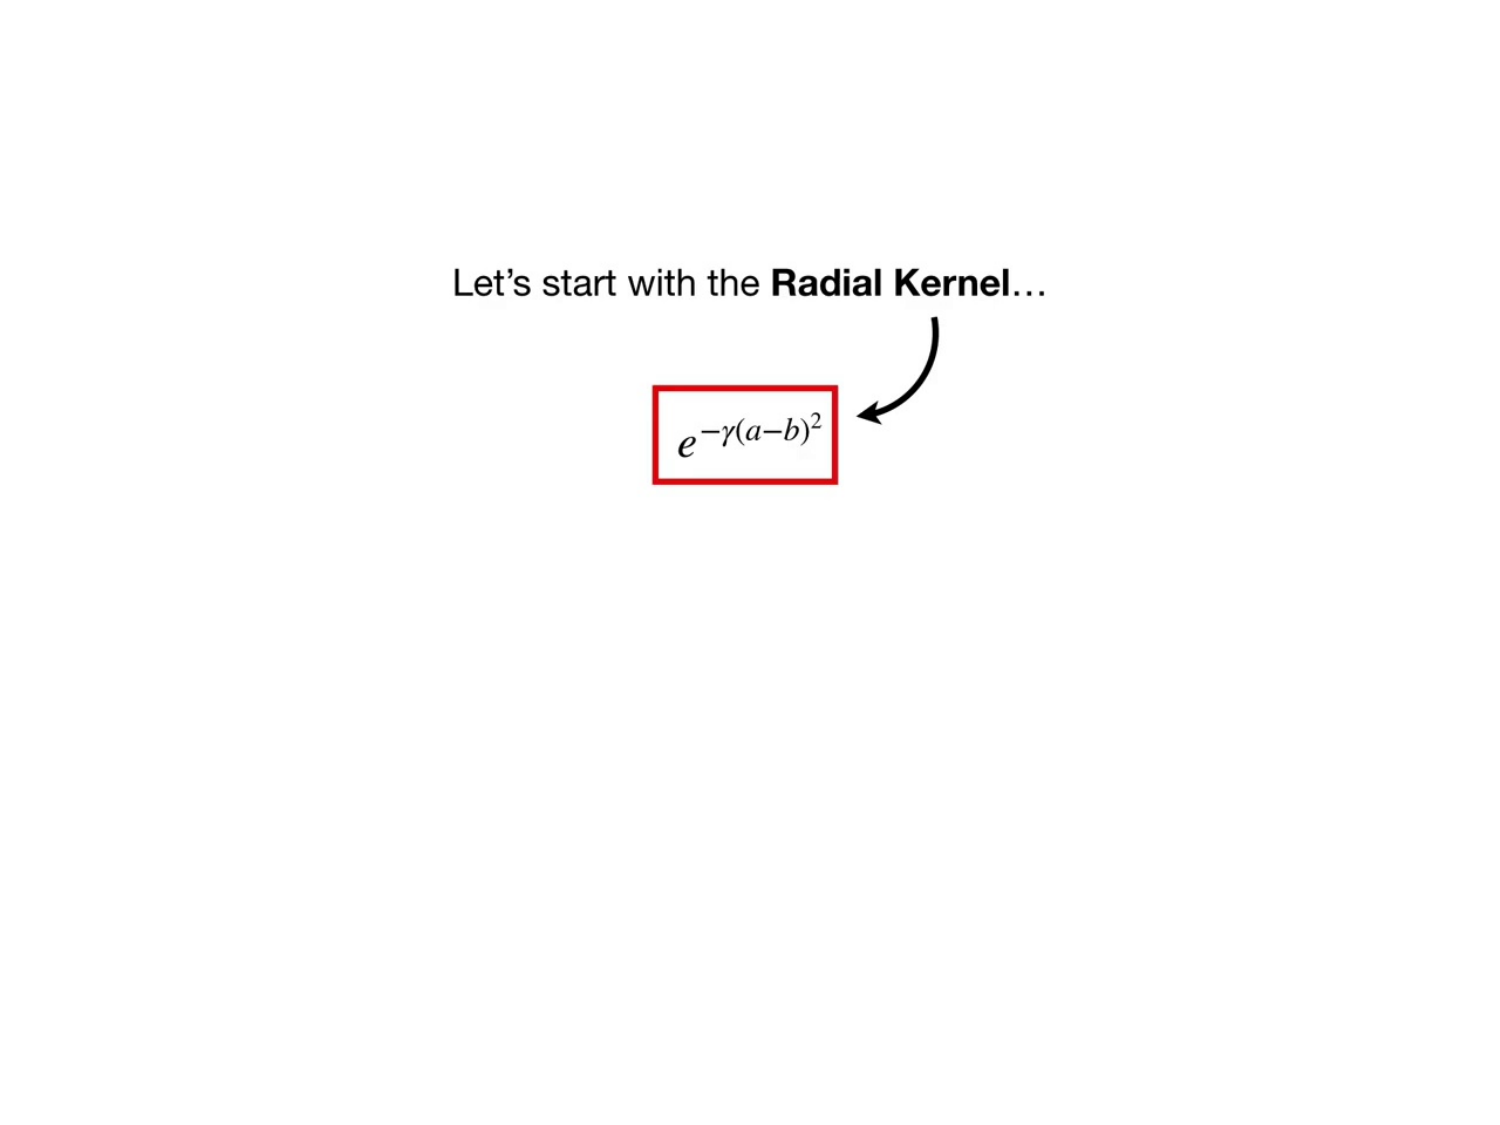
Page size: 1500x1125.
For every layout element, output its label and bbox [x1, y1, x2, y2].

picture [0, 140, 1500, 985]
